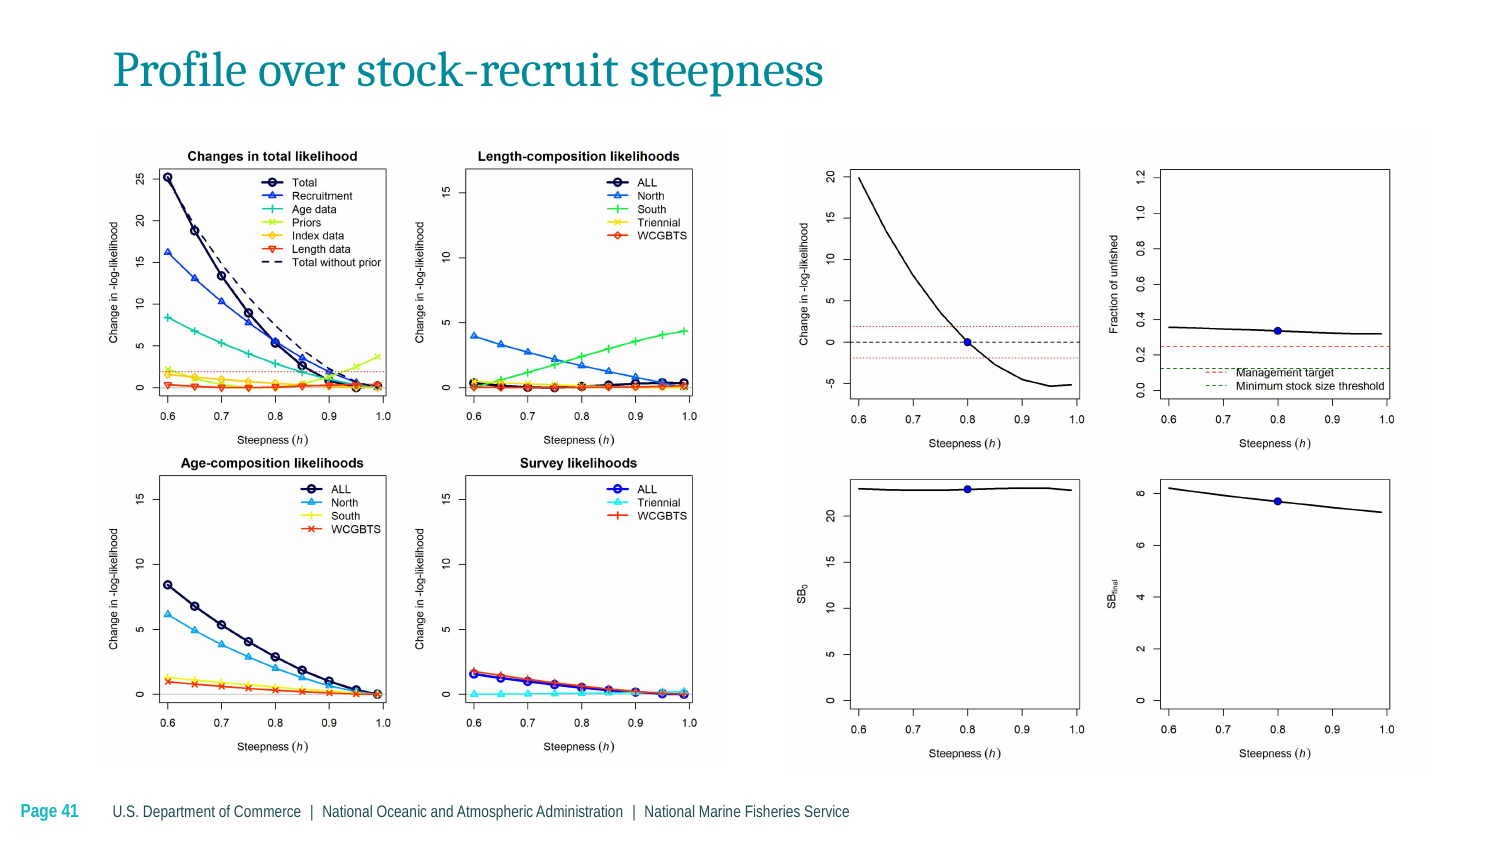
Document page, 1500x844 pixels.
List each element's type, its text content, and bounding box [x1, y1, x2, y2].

picture [783, 129, 1430, 776]
picture [92, 129, 732, 769]
title Profile over stock-recruit steepness [112, 23, 1455, 98]
